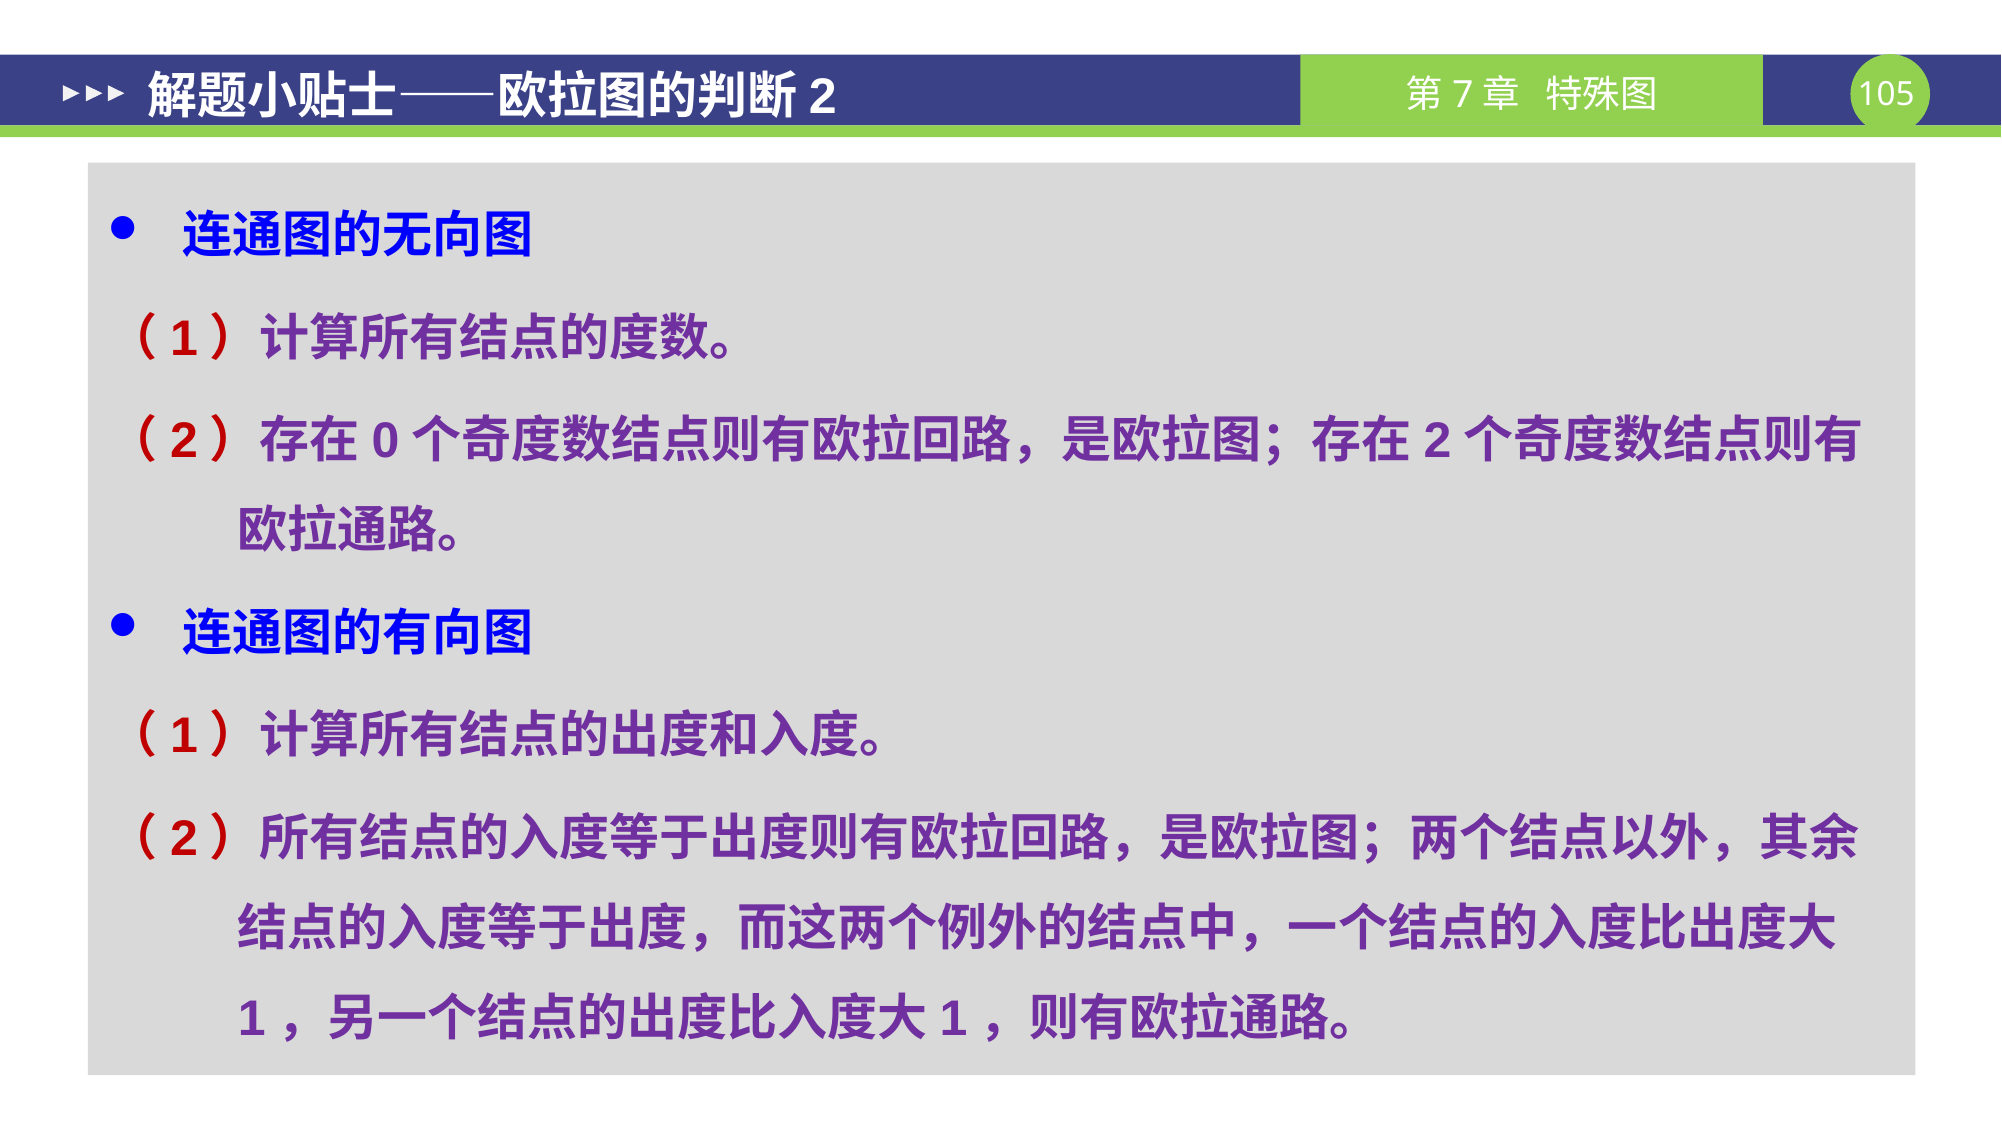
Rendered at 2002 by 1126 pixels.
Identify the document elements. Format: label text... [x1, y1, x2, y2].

title 解题小贴士——欧拉图的判断2 [127, 57, 1003, 129]
list 连通图的无向图 （1）计算所有结点的度数。 （2）存在0个奇度数结点则有欧拉回路，是欧拉图；存在2个奇度数结点则有欧拉通路。 连通图的有向图 （1）计算所有结点的出度和入度。 （2）所有结点的入度等于出度则有欧拉回路，是欧拉图；两个结点以外，其余结点的入度等于出度，而这两个例外的结点中，一个结点的入度比出度大1，另一个结点的出度比入度大1，则有欧拉通路。 [87, 162, 1916, 1076]
